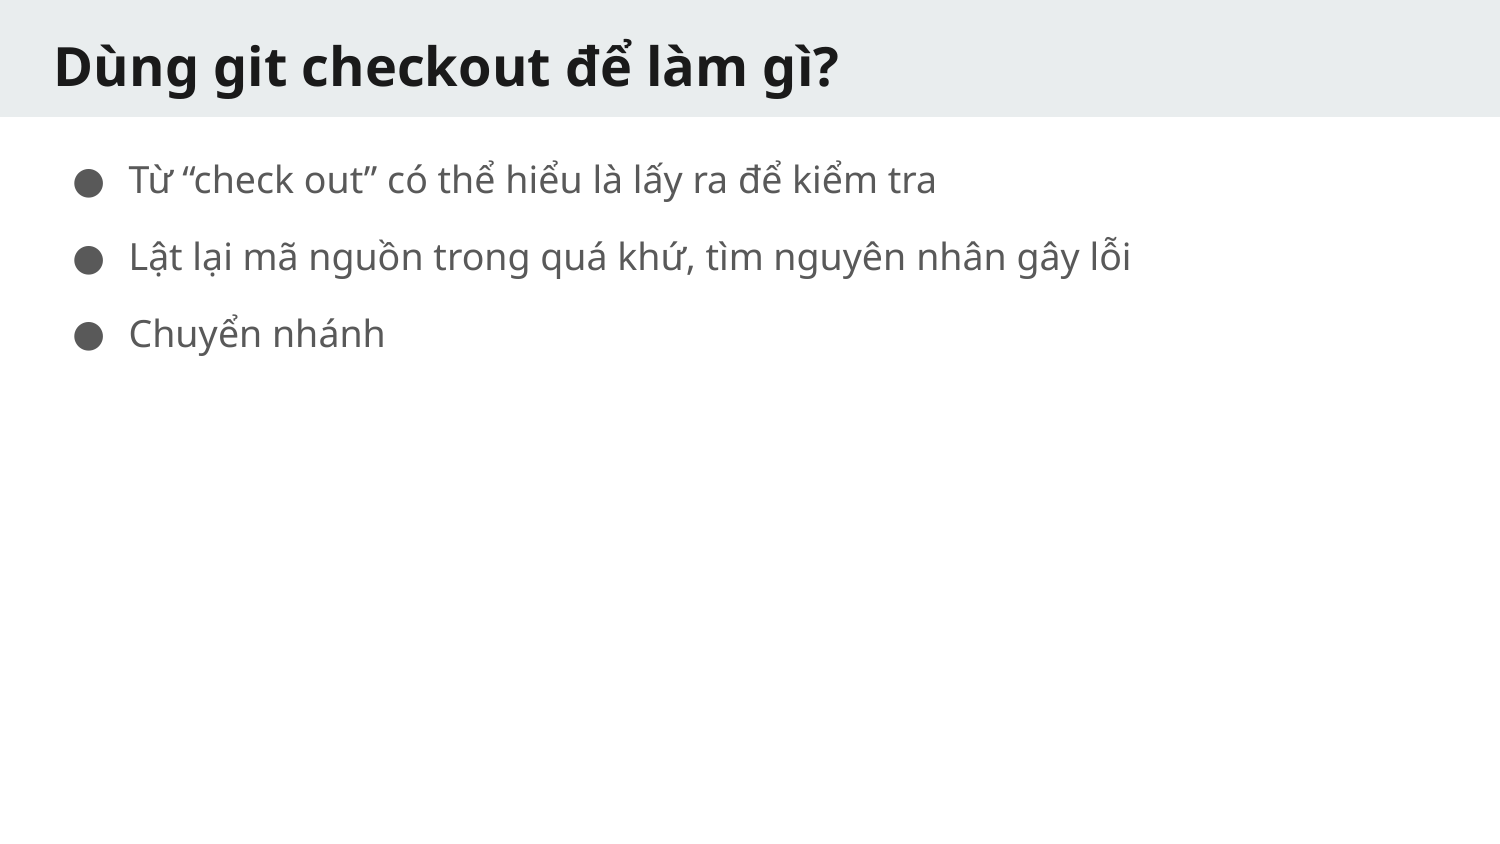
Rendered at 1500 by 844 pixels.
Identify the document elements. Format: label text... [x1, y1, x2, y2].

list Từ “check out” có thể hiểu là lấy ra để kiểm tra Lật lại mã nguồn trong quá khứ, tìm nguyên nhân gây lỗi Chuyển nhánh [38, 134, 1452, 808]
title Dùng git checkout để làm gì? [38, 17, 1467, 106]
